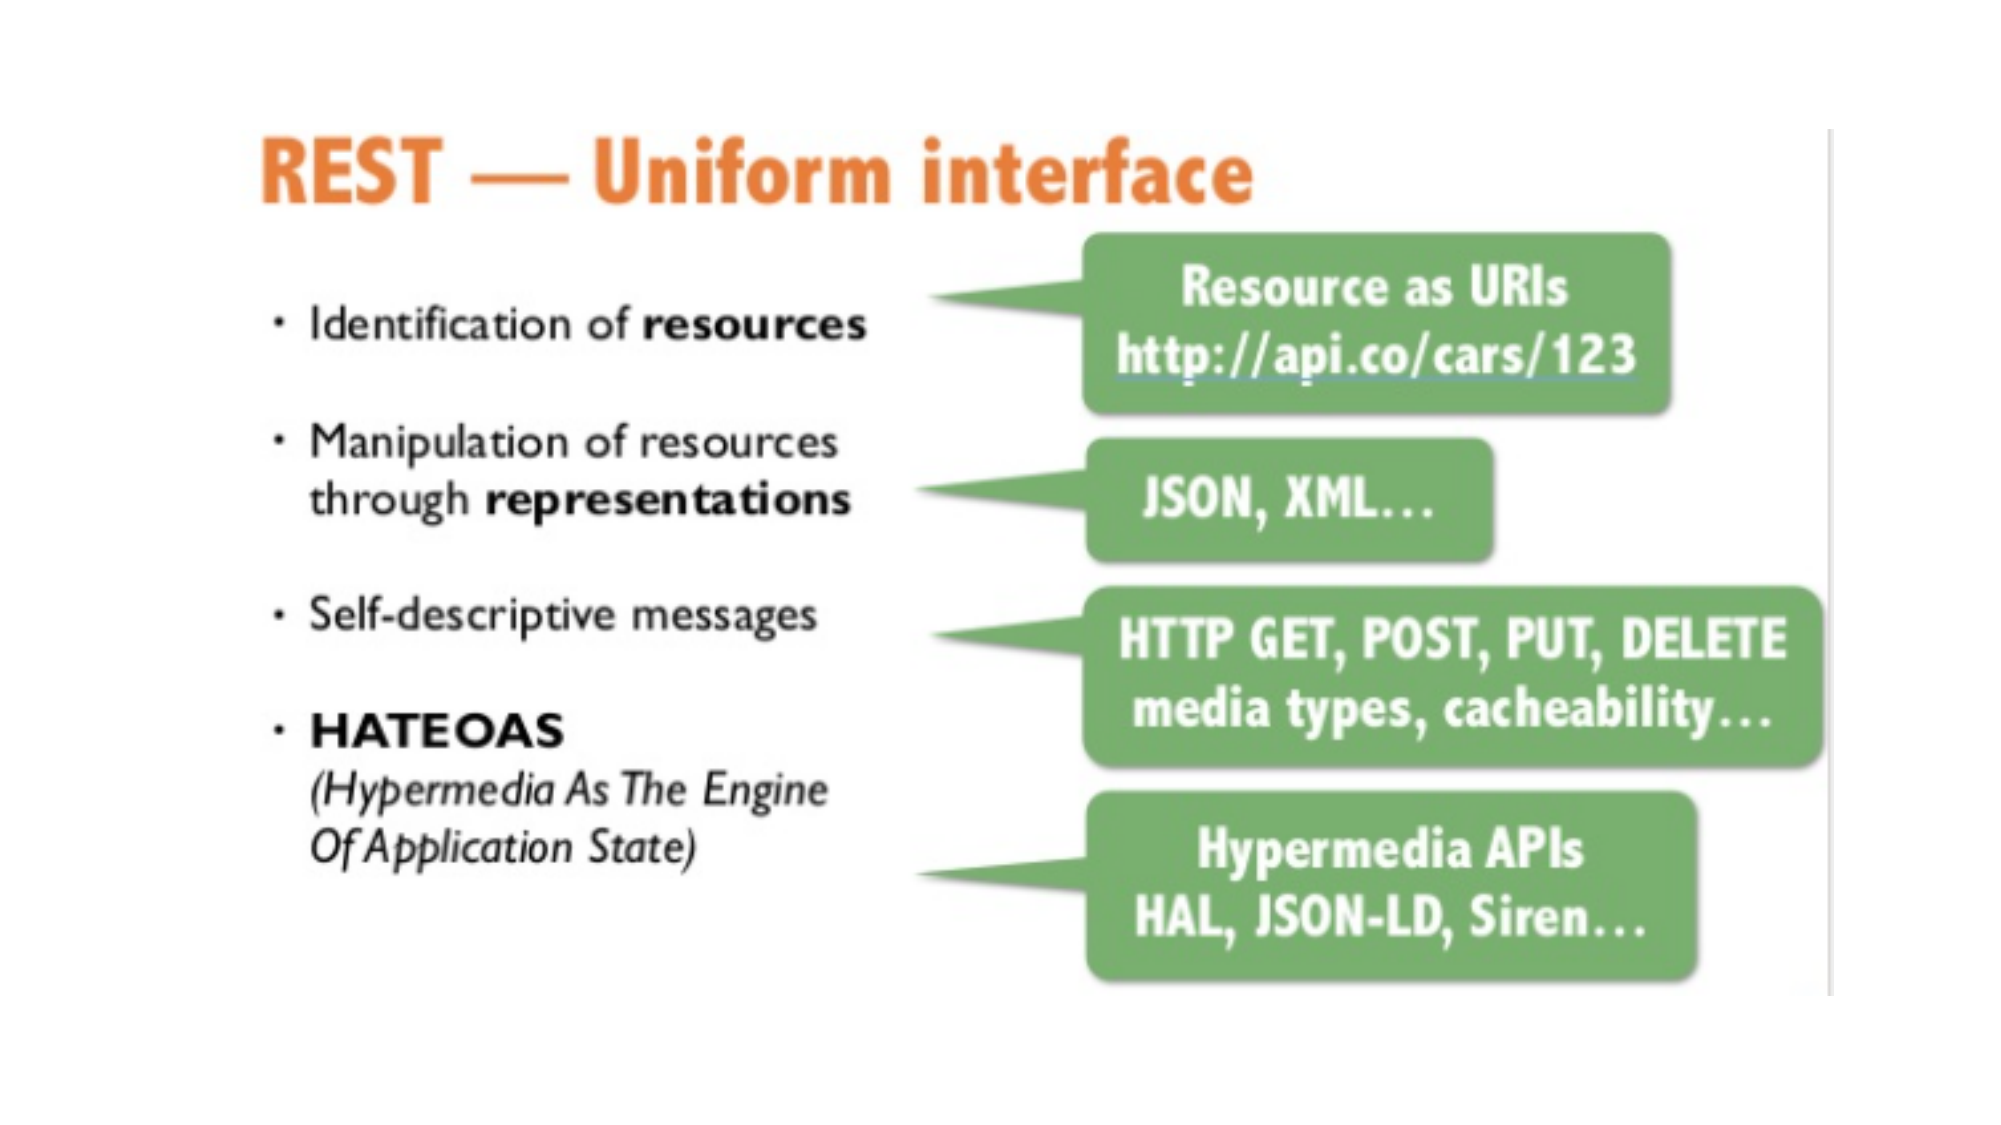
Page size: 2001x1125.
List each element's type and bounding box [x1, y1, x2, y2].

picture [222, 129, 1834, 996]
